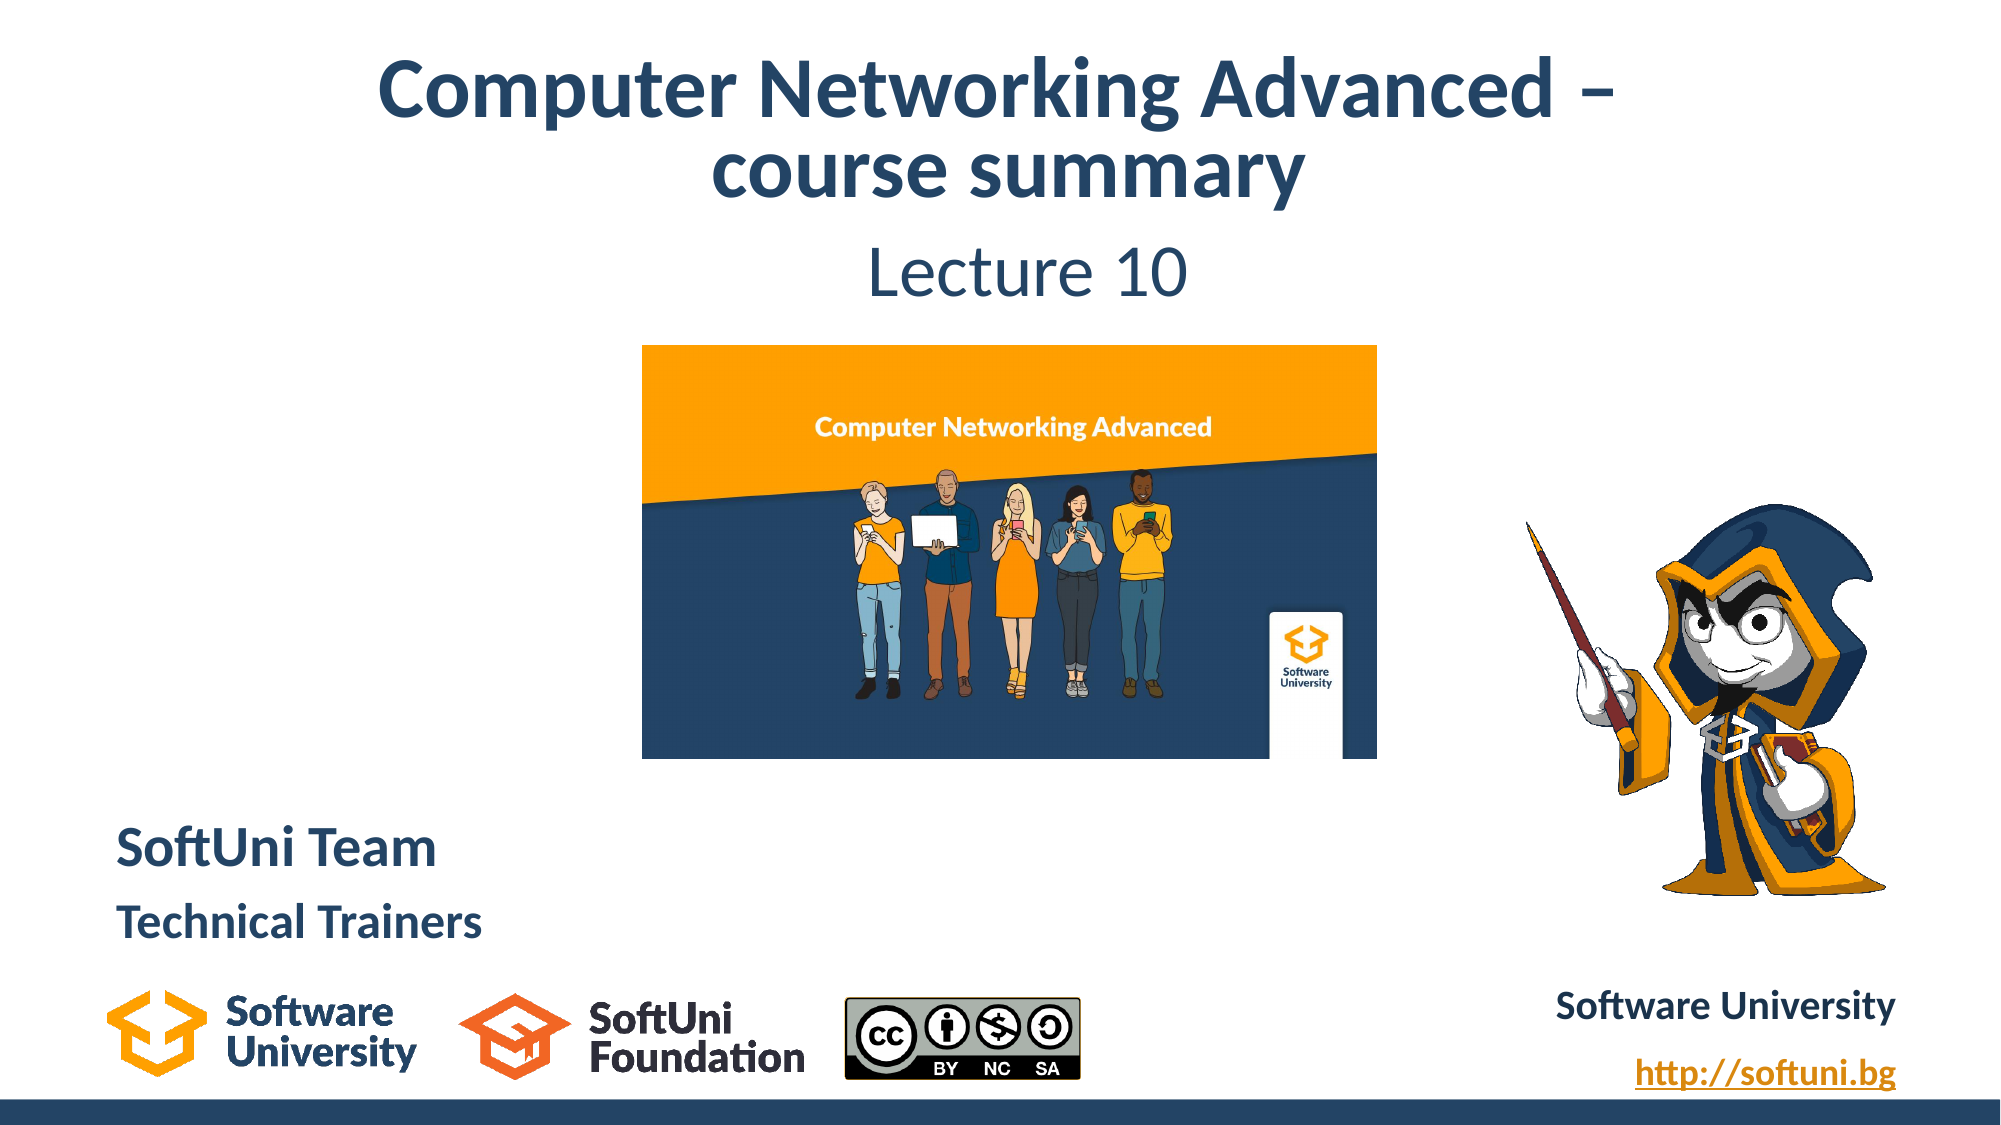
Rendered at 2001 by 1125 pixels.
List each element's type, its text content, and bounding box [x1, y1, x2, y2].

picture [1512, 470, 1921, 912]
picture [221, 990, 417, 1077]
title Computer Networking Advanced – course summary [110, 49, 1909, 222]
picture [642, 345, 1377, 760]
picture [845, 998, 1081, 1079]
list Technical Trainers [110, 880, 595, 954]
subtitle Lecture 10 [716, 222, 1341, 328]
picture [458, 993, 804, 1080]
list SoftUni Team [110, 800, 595, 880]
list Software University [1417, 970, 1903, 1034]
list http://softuni.bg [1417, 1040, 1903, 1098]
picture [107, 990, 211, 1077]
